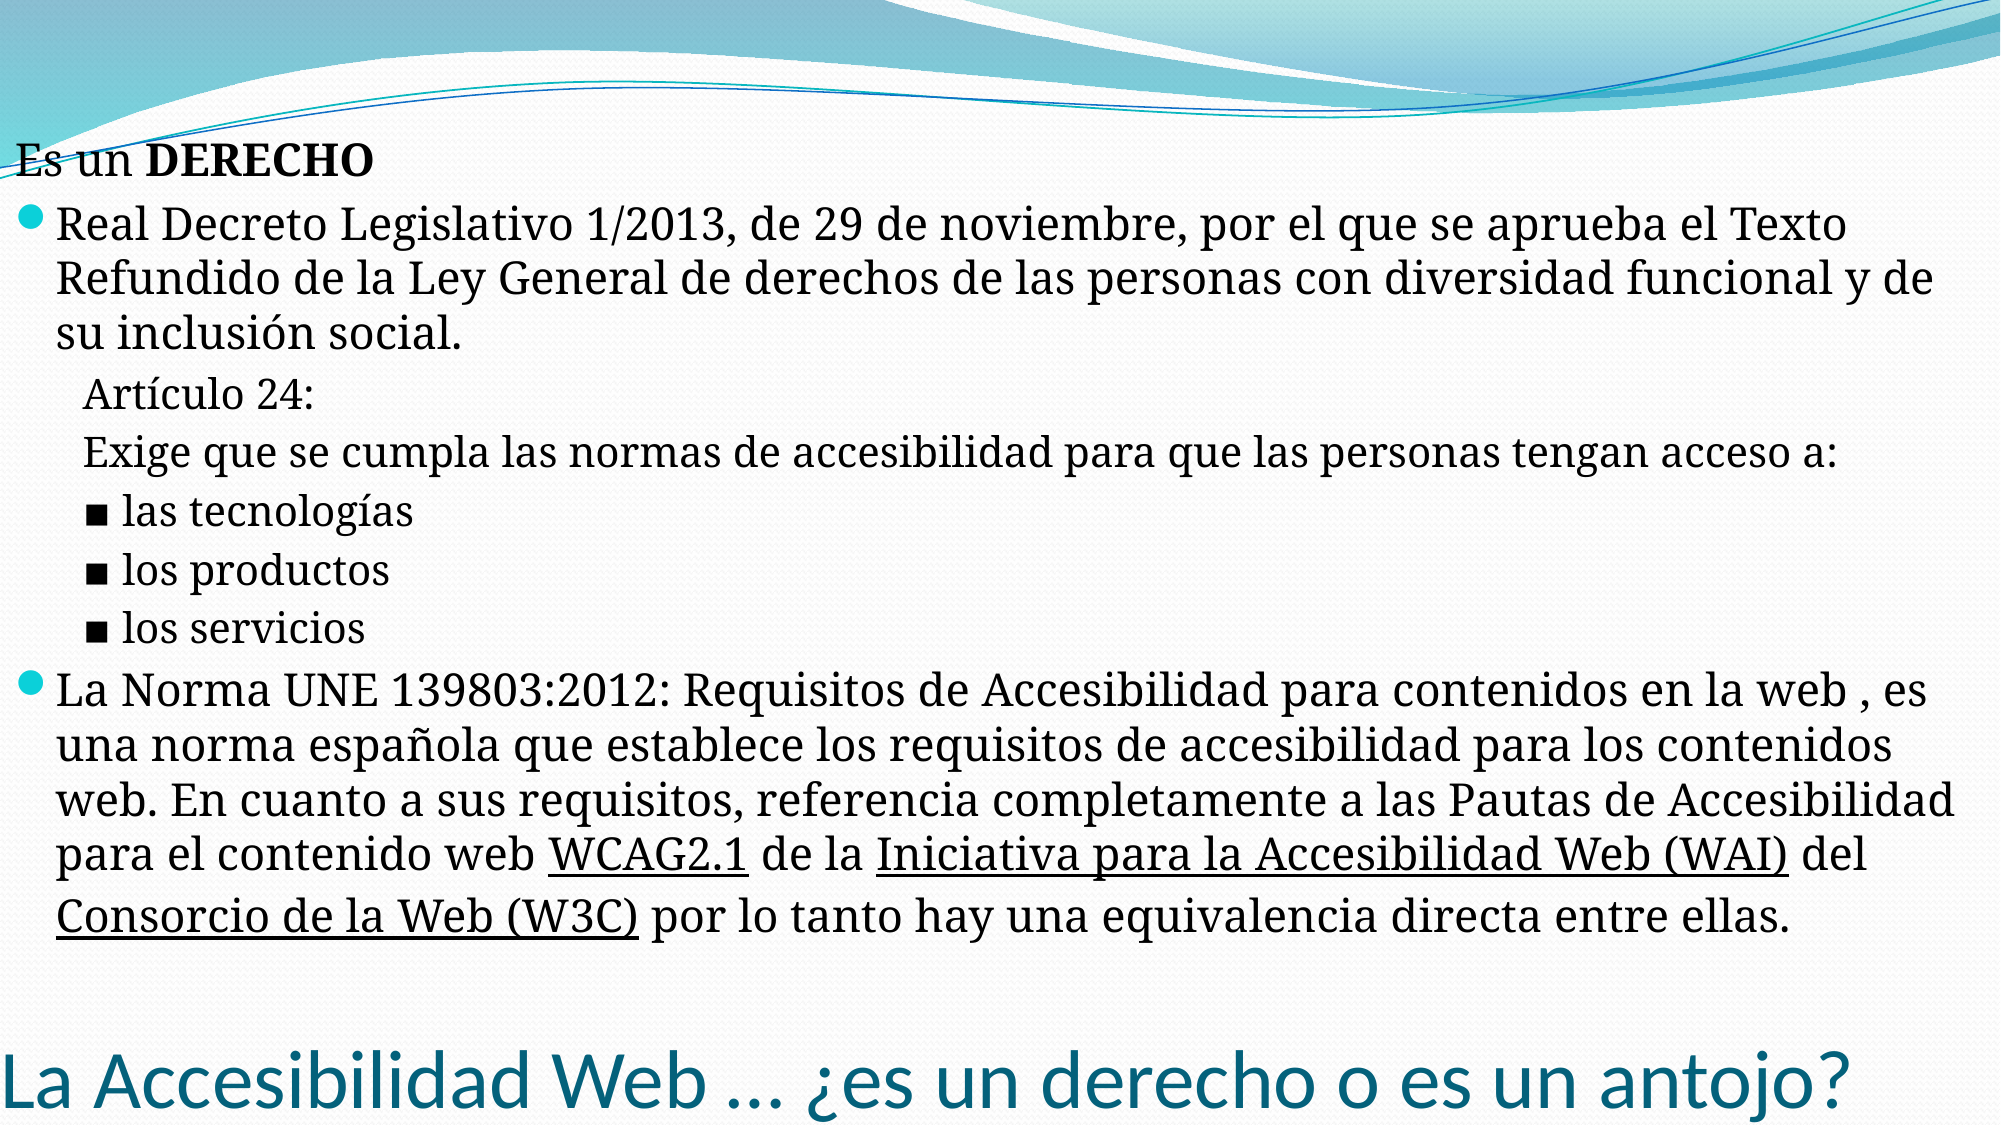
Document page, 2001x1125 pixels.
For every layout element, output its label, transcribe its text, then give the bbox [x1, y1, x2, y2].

title La Accesibilidad Web … ¿es un derecho o es un antojo? [0, 1006, 2000, 1125]
list Es un DERECHO Real Decreto Legislativo 1/2013, de 29 de noviembre, por el que se aprueba el Texto Refundido de la Ley General de derechos de las personas con diversidad funcional y de su inclusión social. Artículo 24: Exige que se cumpla las normas de accesibilidad para que las personas tengan acceso a: ▪ las tecnologías ▪ los productos ▪ los servicios La Norma UNE 139803:2012: Requisitos de Accesibilidad para contenidos en la web , es una norma española que establece los requisitos de accesibilidad para los contenidos web. En cuanto a sus requisitos, referencia completamente a las Pautas de Accesibilidad para el contenido web WCAG2.1 de la Iniciativa para la Accesibilidad Web (WAI) del Consorcio de la Web (W3C) por lo tanto hay una equivalencia directa entre ellas. [0, 123, 2000, 1006]
